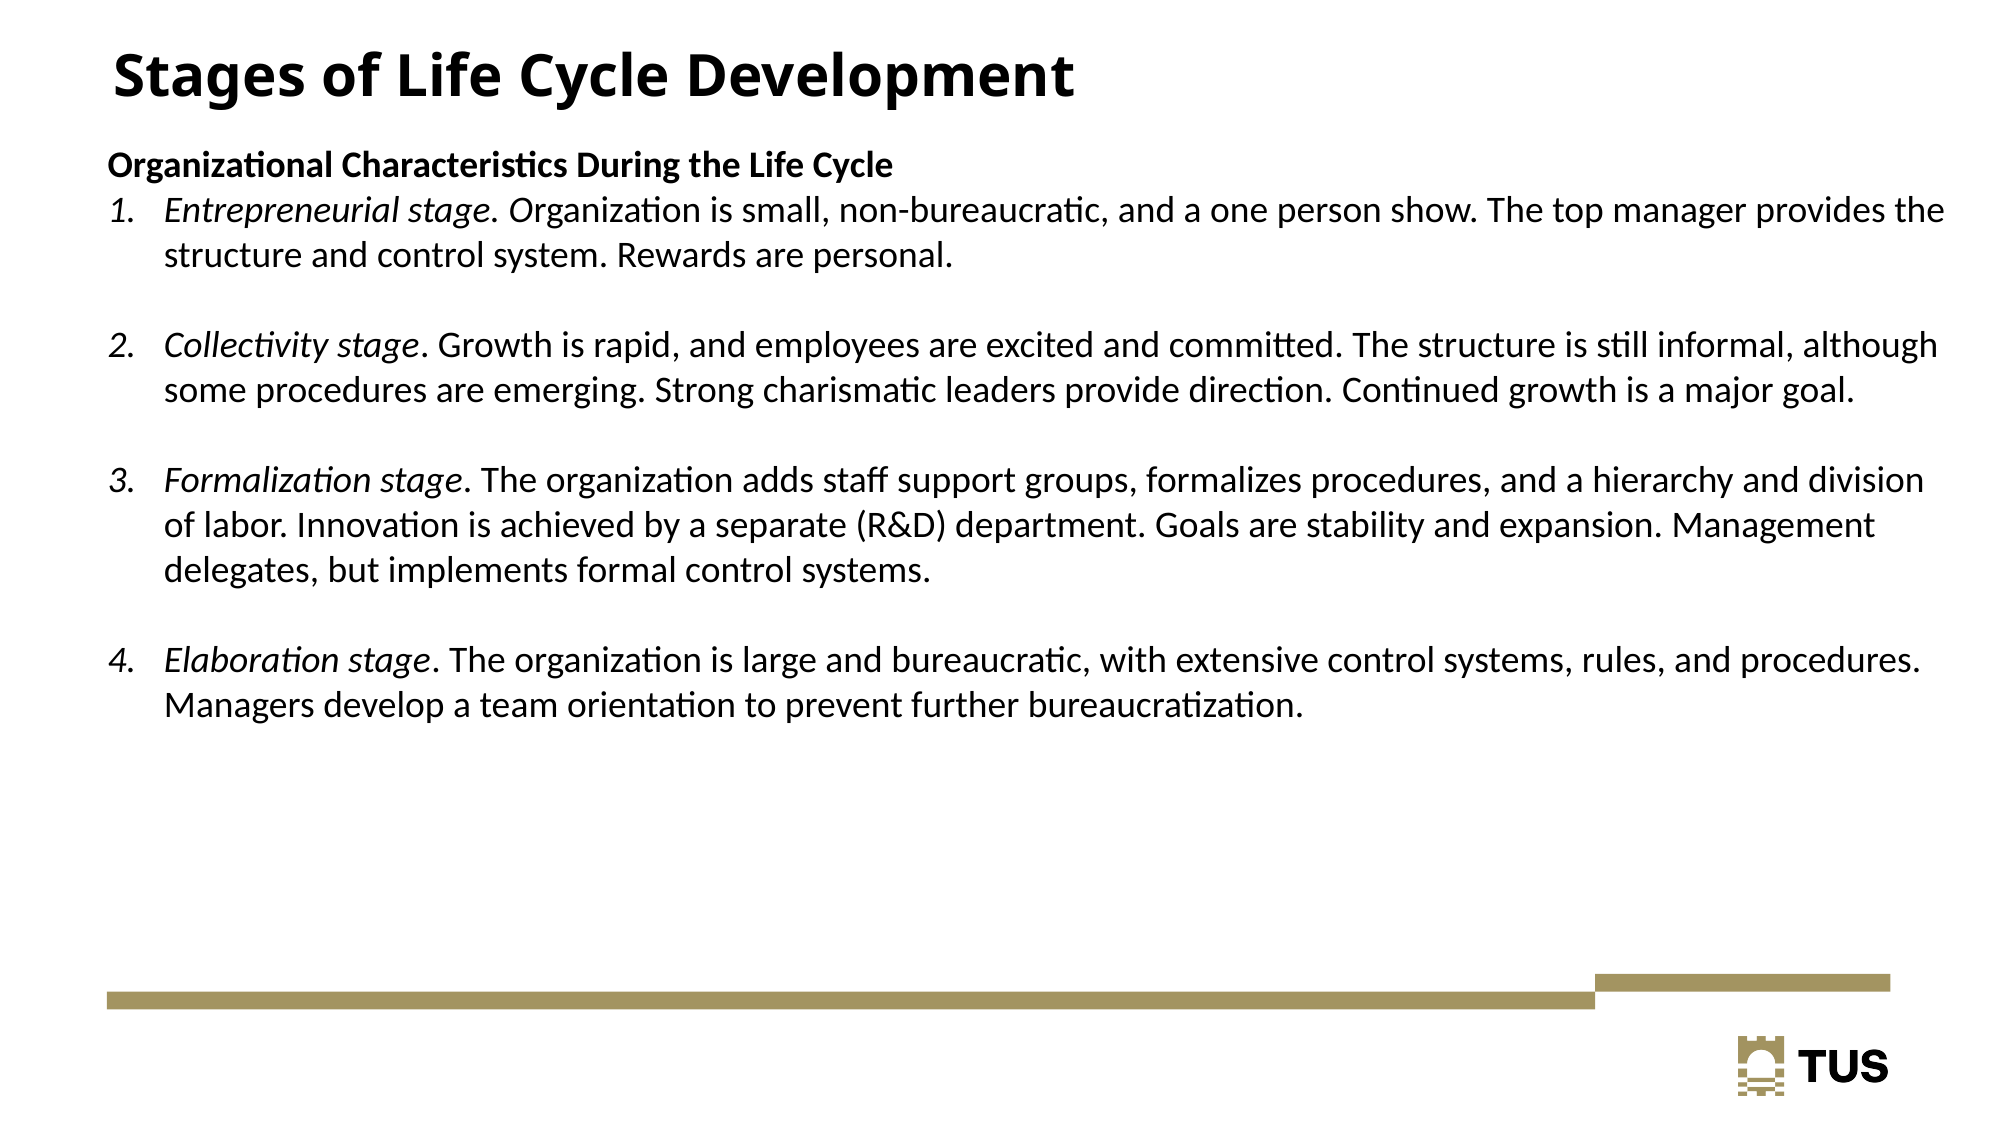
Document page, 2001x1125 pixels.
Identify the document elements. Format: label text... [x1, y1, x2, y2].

text_box Organizational Characteristics During the Life Cycle Entrepreneurial stage. Organization is small, non-bureaucratic, and a one person show. The top manager provides the structure and control system. Rewards are personal. Collectivity stage. Growth is rapid, and employees are excited and committed. The structure is still informal, although some procedures are emerging. Strong charismatic leaders provide direction. Continued growth is a major goal. Formalization stage. The organization adds staff support groups, formalizes procedures, and a hierarchy and division of labor. Innovation is achieved by a separate (R&D) department. Goals are stability and expansion. Management delegates, but implements formal control systems. Elaboration stage. The organization is large and bureaucratic, with extensive control systems, rules, and procedures. Managers develop a team orientation to prevent further bureaucratization. [92, 132, 1979, 778]
picture [1738, 1036, 1888, 1096]
title Stages of Life Cycle Development [113, 38, 1428, 132]
